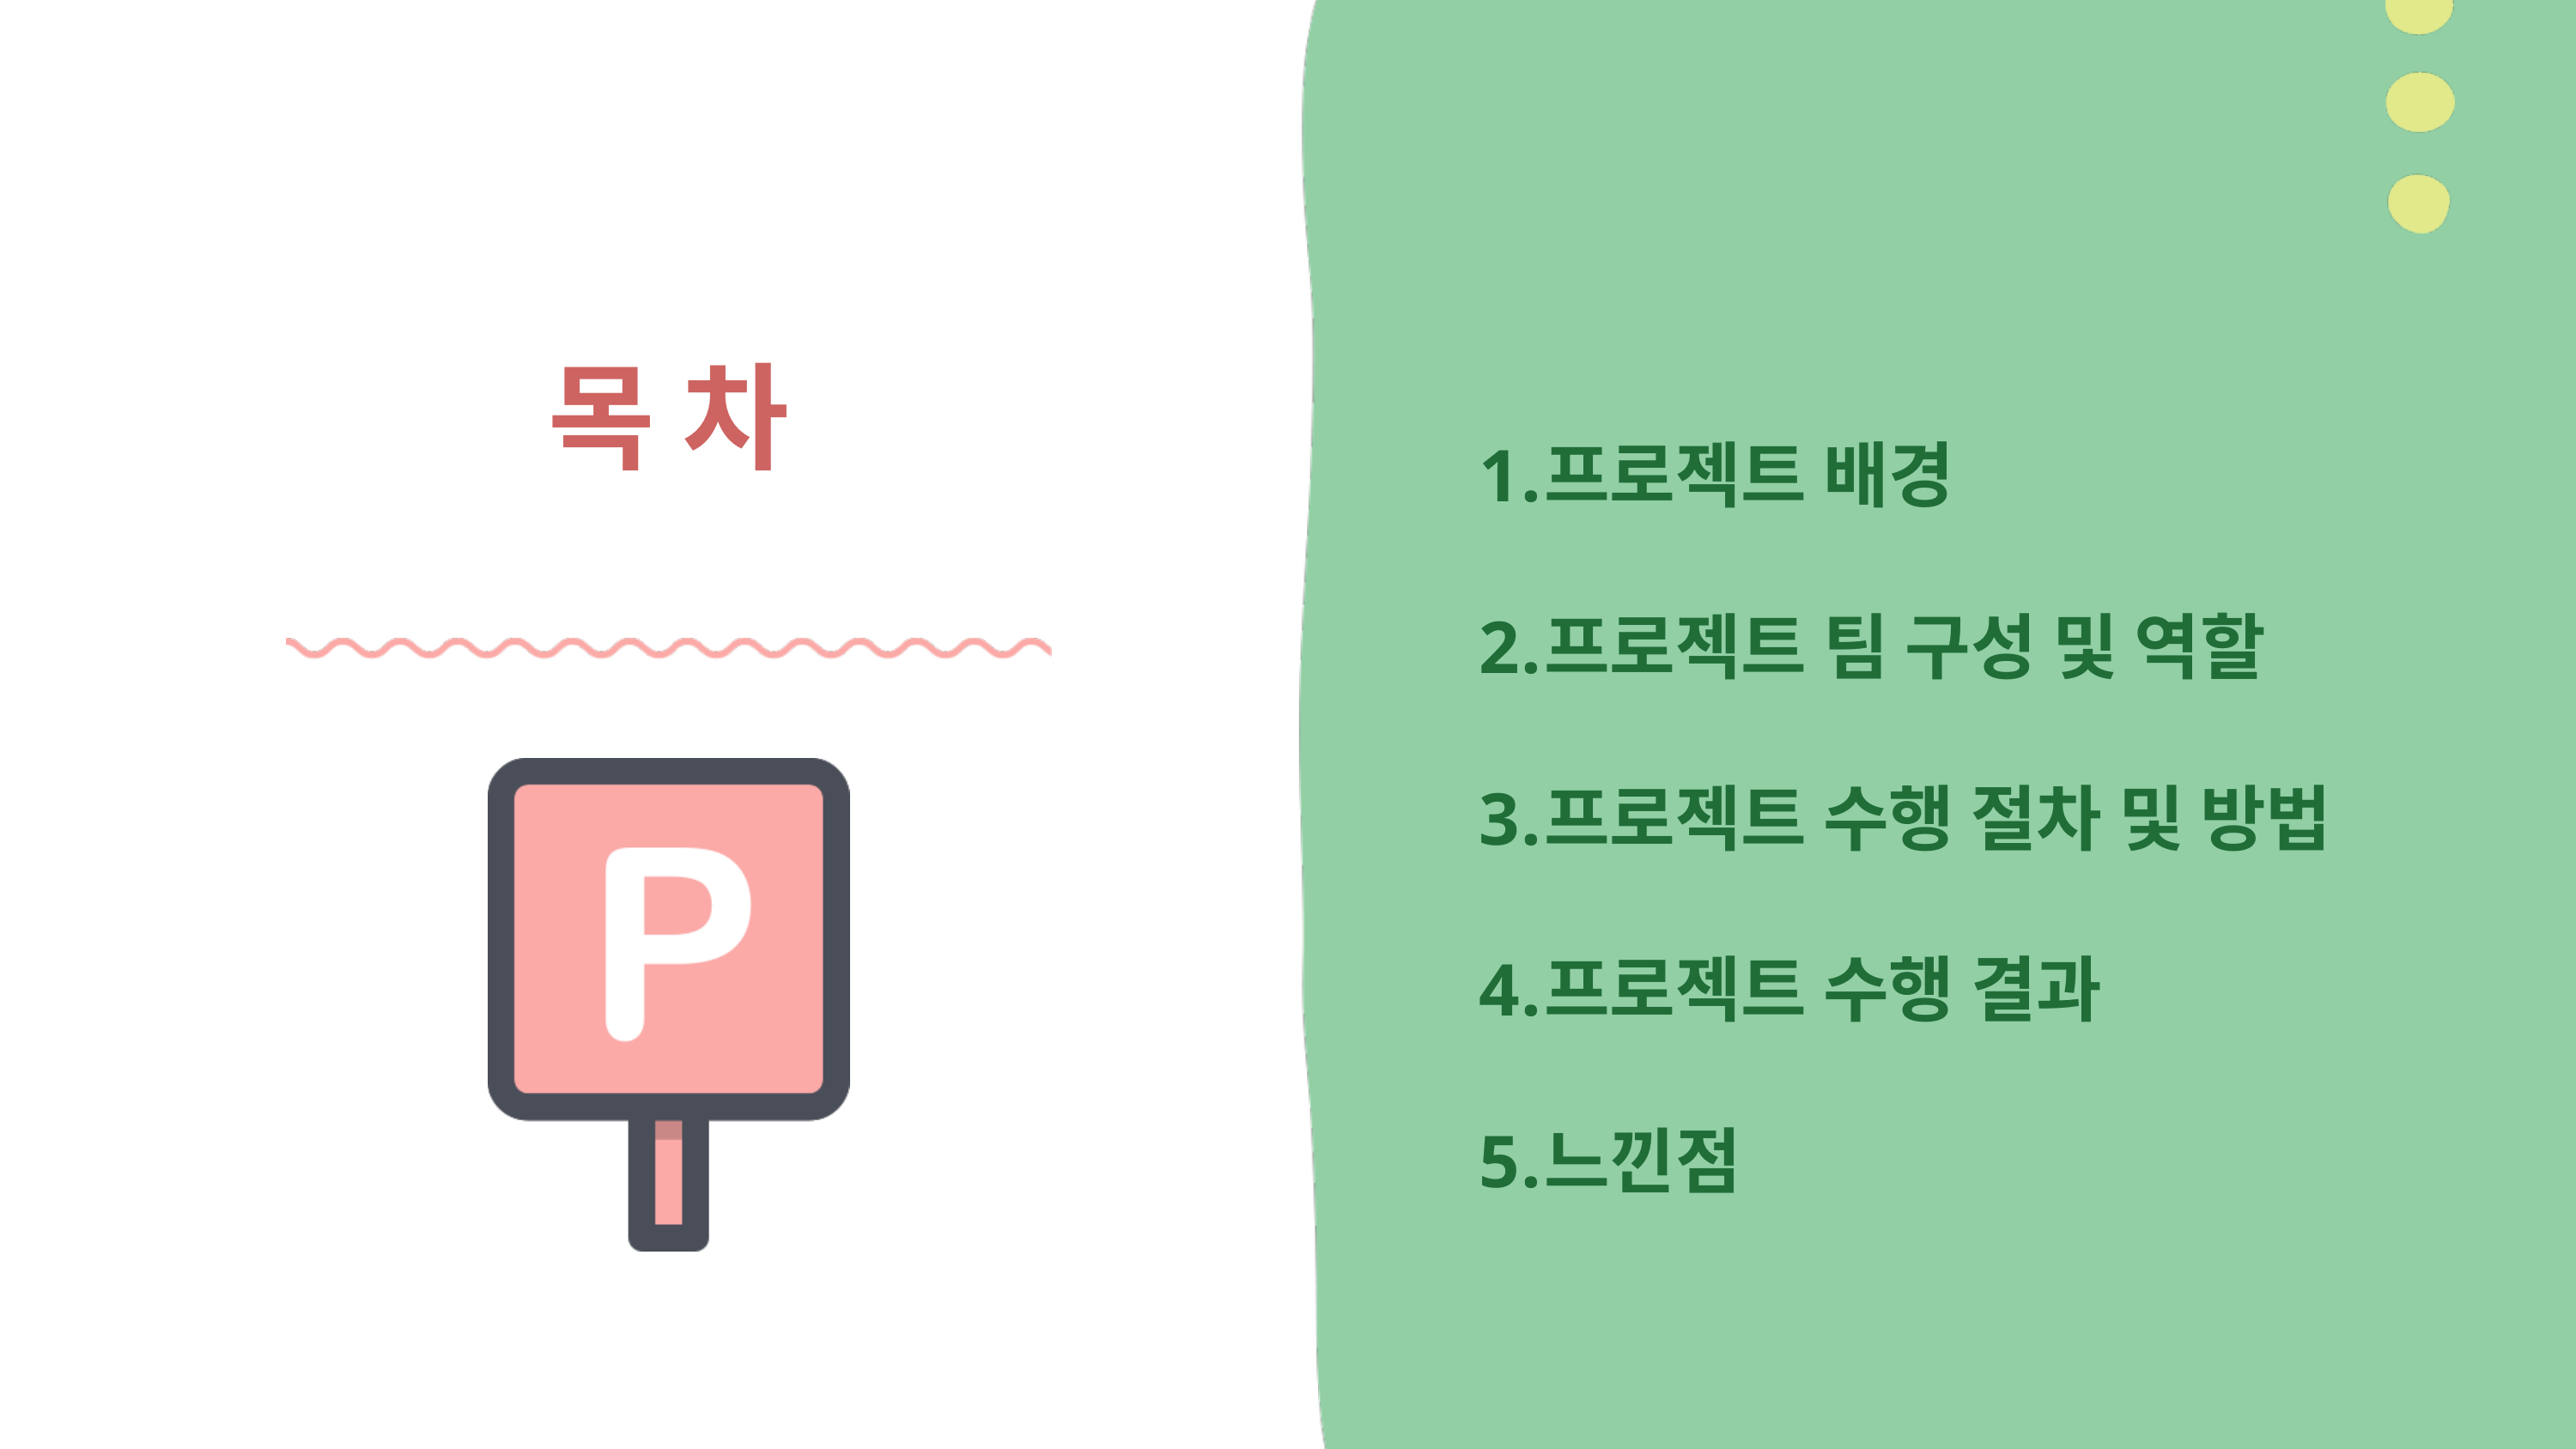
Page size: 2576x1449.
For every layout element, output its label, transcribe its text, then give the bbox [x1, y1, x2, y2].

picture [1289, 0, 2576, 1449]
picture [487, 758, 850, 1252]
picture [285, 637, 1053, 661]
text_box 목 차 [64, 337, 1273, 490]
